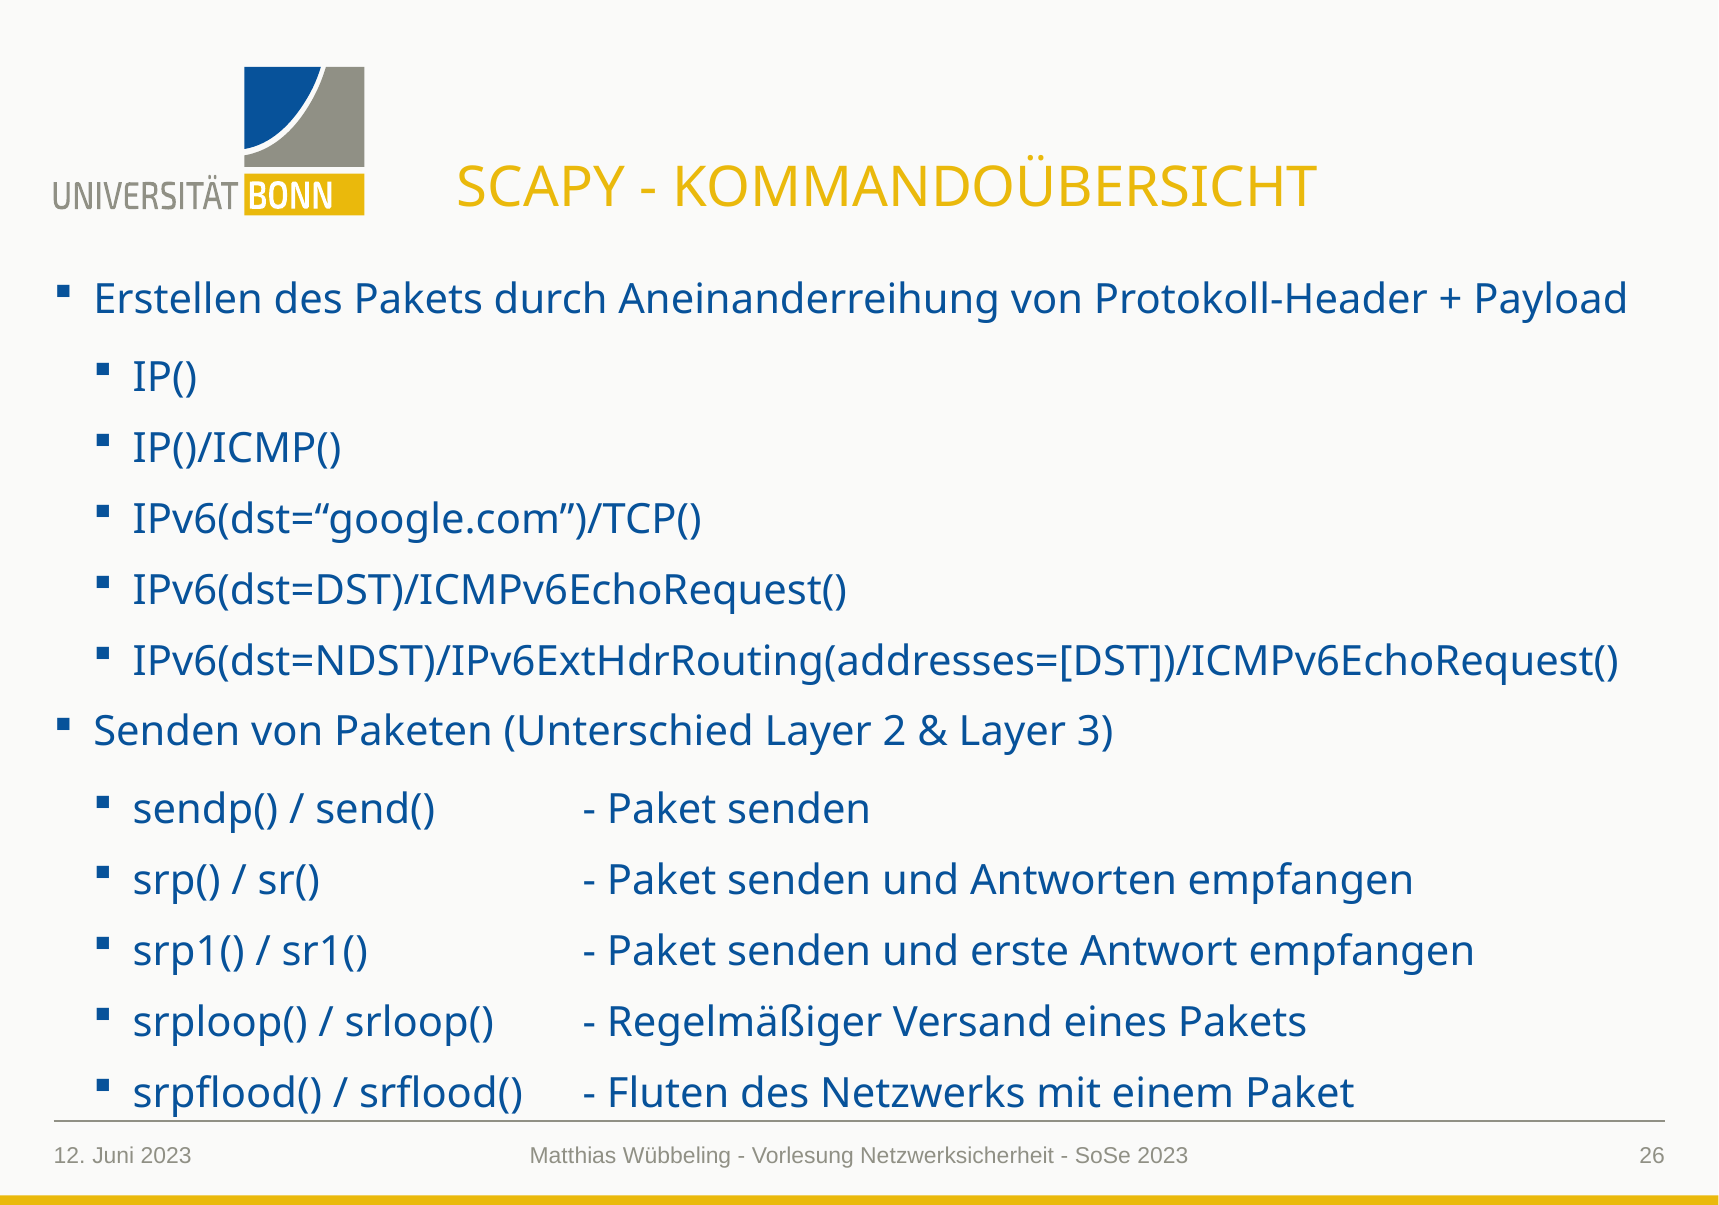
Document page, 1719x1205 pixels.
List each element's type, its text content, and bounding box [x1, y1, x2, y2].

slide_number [53, 1121, 215, 1189]
footer Matthias Wübbeling - Vorlesung Netzwerksicherheit - SoSe 2023 [389, 1121, 1329, 1189]
list Erstellen des Pakets durch Aneinanderreihung von Protokoll-Header + Payload IP() IP()/ICMP() IPv6(dst=“google.com”)/TCP() IPv6(dst=DST)/ICMPv6EchoRequest() IPv6(dst=NDST)/IPv6ExtHdrRouting(addresses=[DST])/ICMPv6EchoRequest() Senden von Paketen (Unterschied Layer 2 & Layer 3) sendp() / send() - Paket senden srp() / sr() - Paket senden und Antworten empfangen srp1() / sr1() - Paket senden und erste Antwort empfangen srploop() / srloop() - Regelmäßiger Versand eines Pakets srpflood() / srflood() - Fluten des Netzwerks mit einem Paket [53, 271, 1665, 1042]
title Scapy - Kommandoübersicht [456, 67, 1665, 218]
slide_number 26 [1557, 1121, 1665, 1189]
